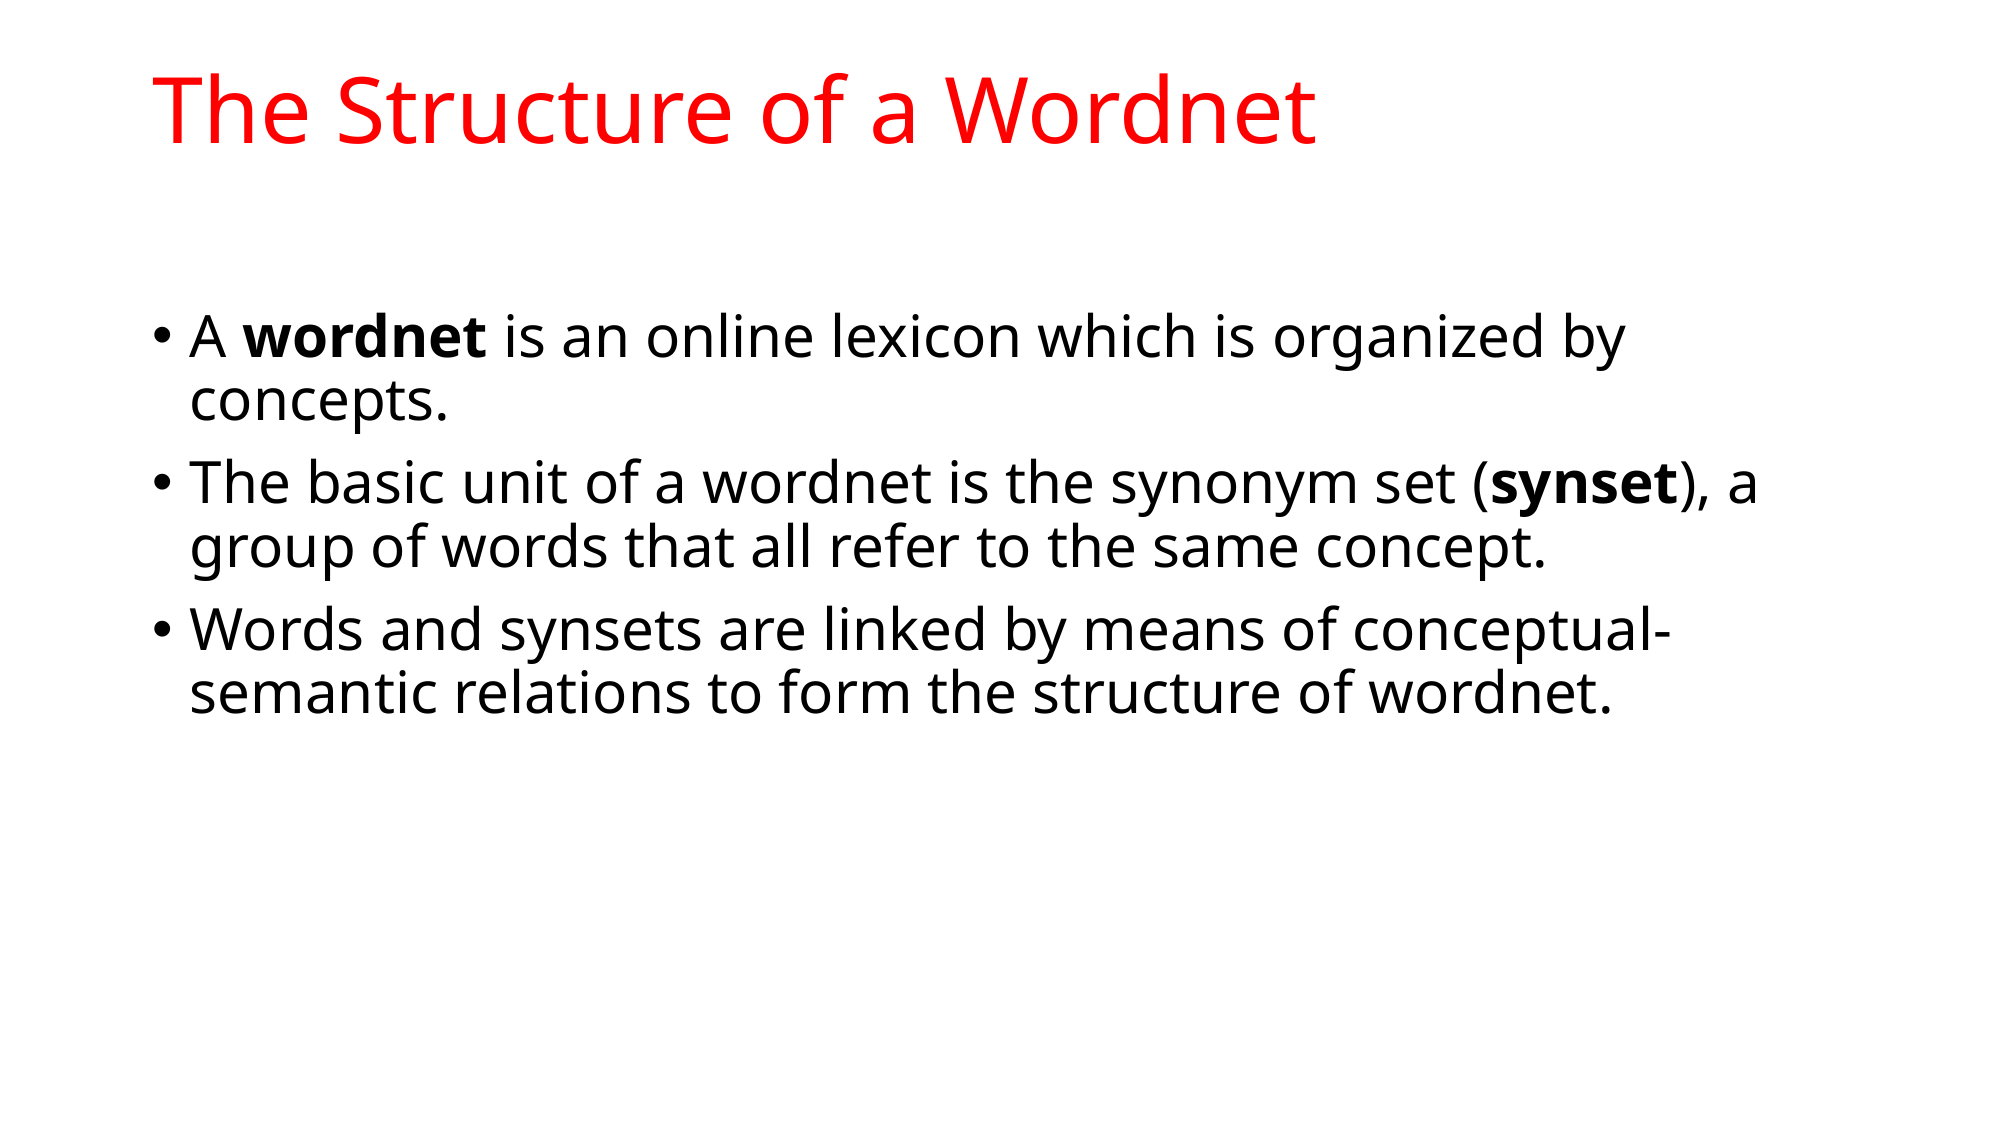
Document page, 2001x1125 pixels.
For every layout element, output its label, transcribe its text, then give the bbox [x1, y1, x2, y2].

title The Structure of a Wordnet [137, 59, 1863, 278]
list A wordnet is an online lexicon which is organized by concepts. The basic unit of a wordnet is the synonym set (synset), a group of words that all refer to the same concept. Words and synsets are linked by means of conceptual-semantic relations to form the structure of wordnet. [137, 299, 1863, 767]
